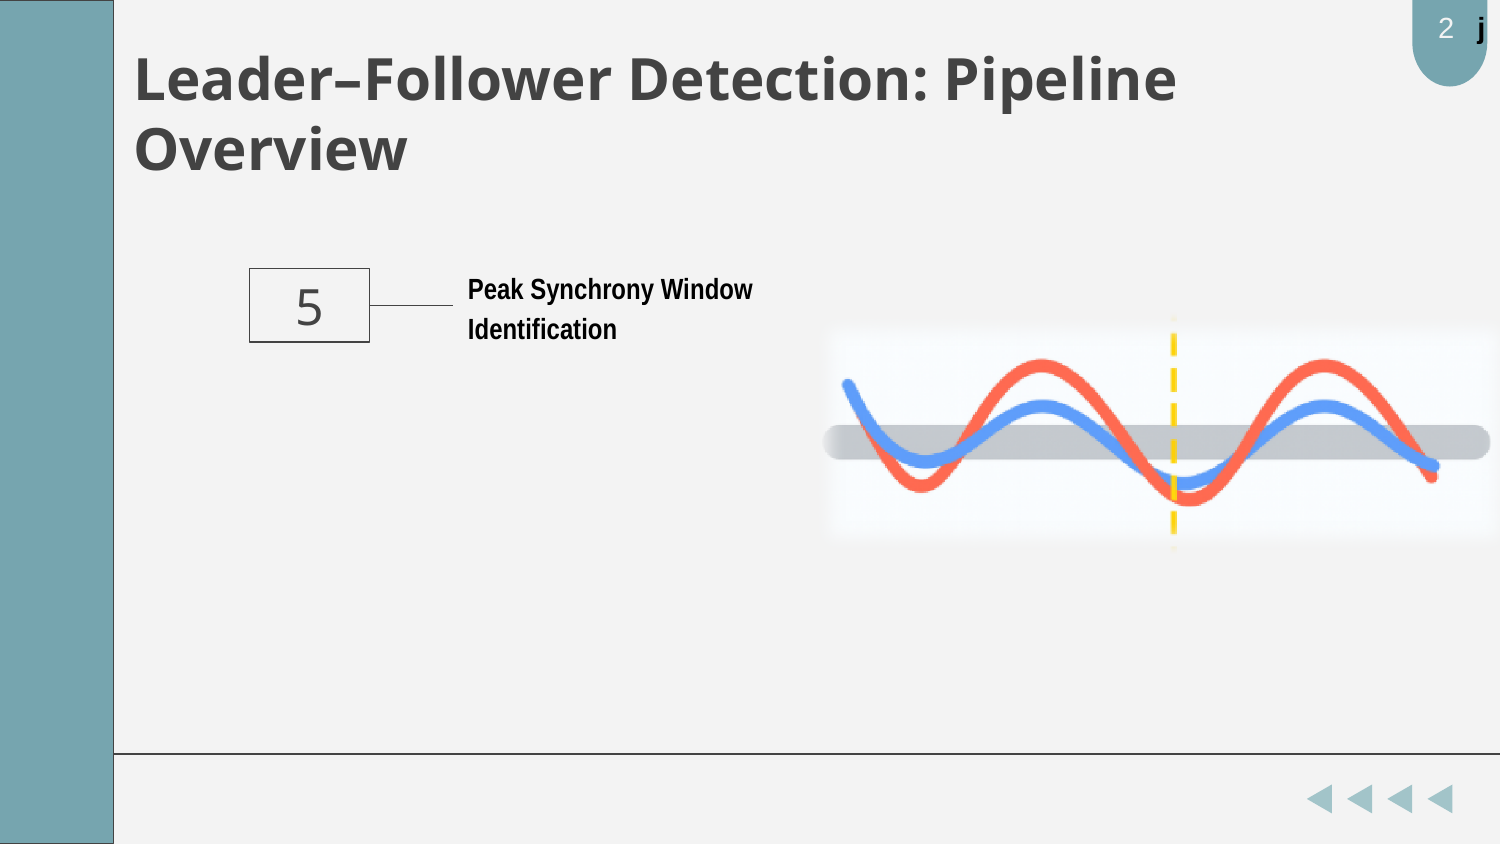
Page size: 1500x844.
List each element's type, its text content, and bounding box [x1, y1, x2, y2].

text_box Peak Synchrony Window Identification [452, 268, 844, 343]
text_box 2 [1423, 1, 1462, 52]
title Leader–Follower Detection: Pipeline Overview [118, 27, 1460, 121]
text_box 5 [249, 268, 370, 343]
text_box j [1462, 1, 1500, 52]
text_box [1410, 0, 1490, 89]
picture [812, 312, 1500, 554]
